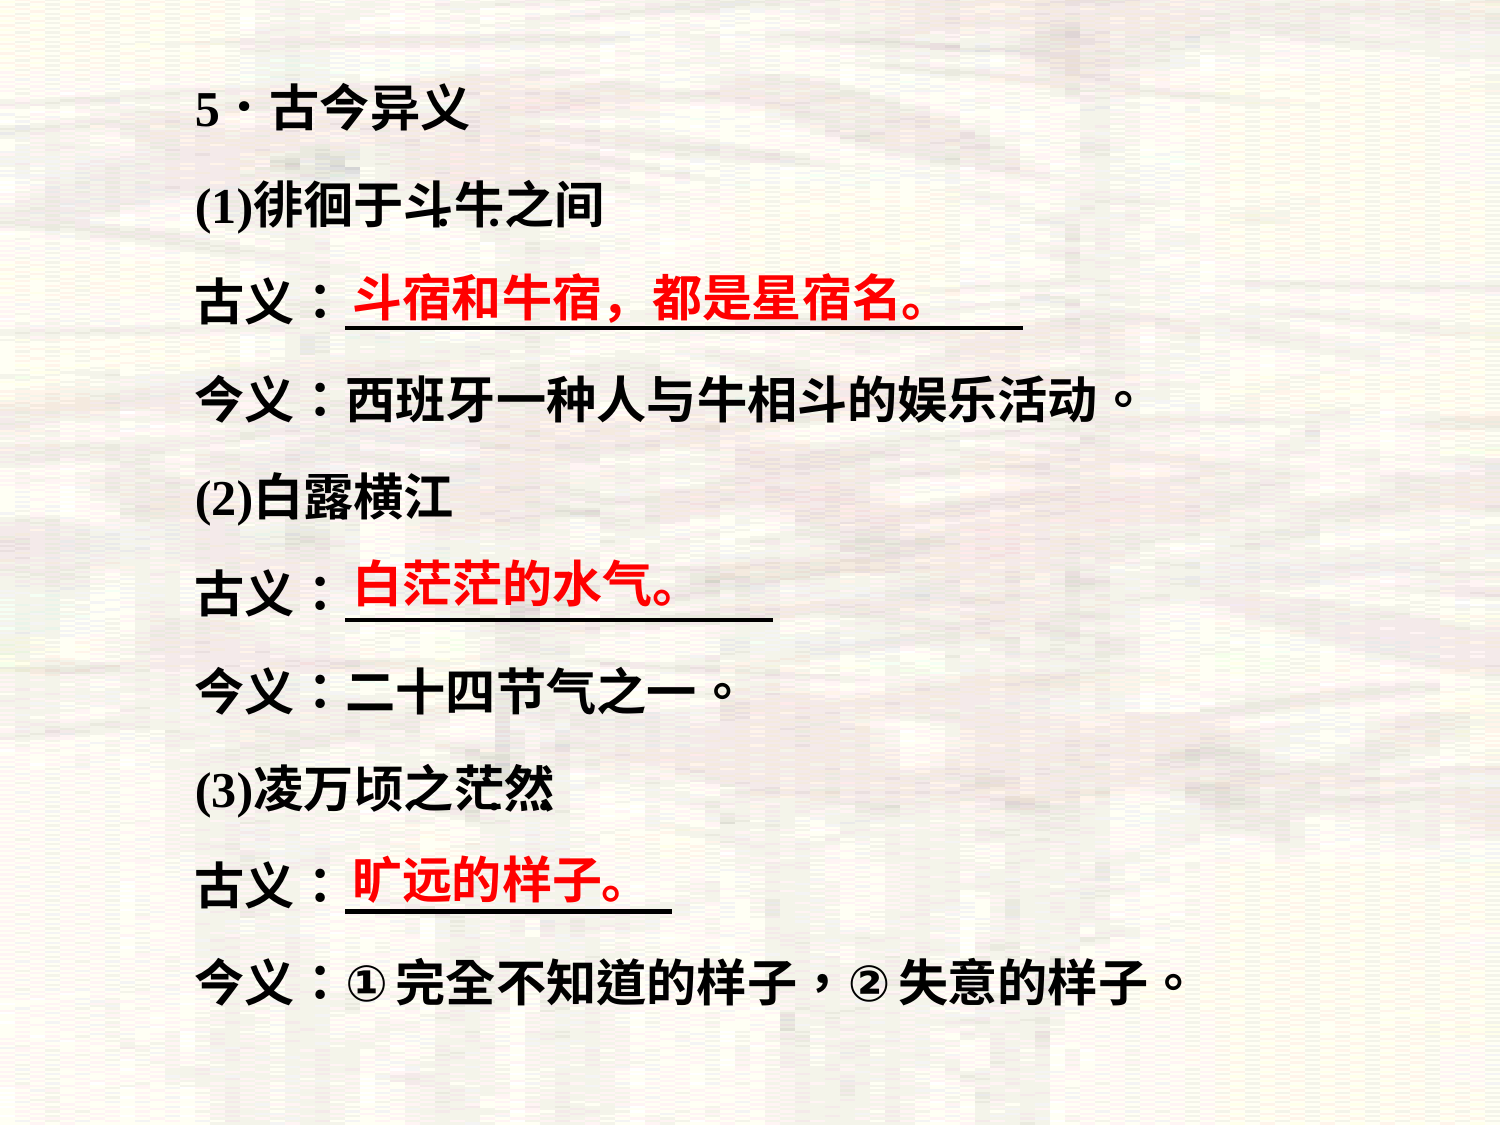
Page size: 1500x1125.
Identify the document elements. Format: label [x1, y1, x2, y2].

text_box [94, 76, 1406, 1049]
picture [0, 0, 1500, 1125]
